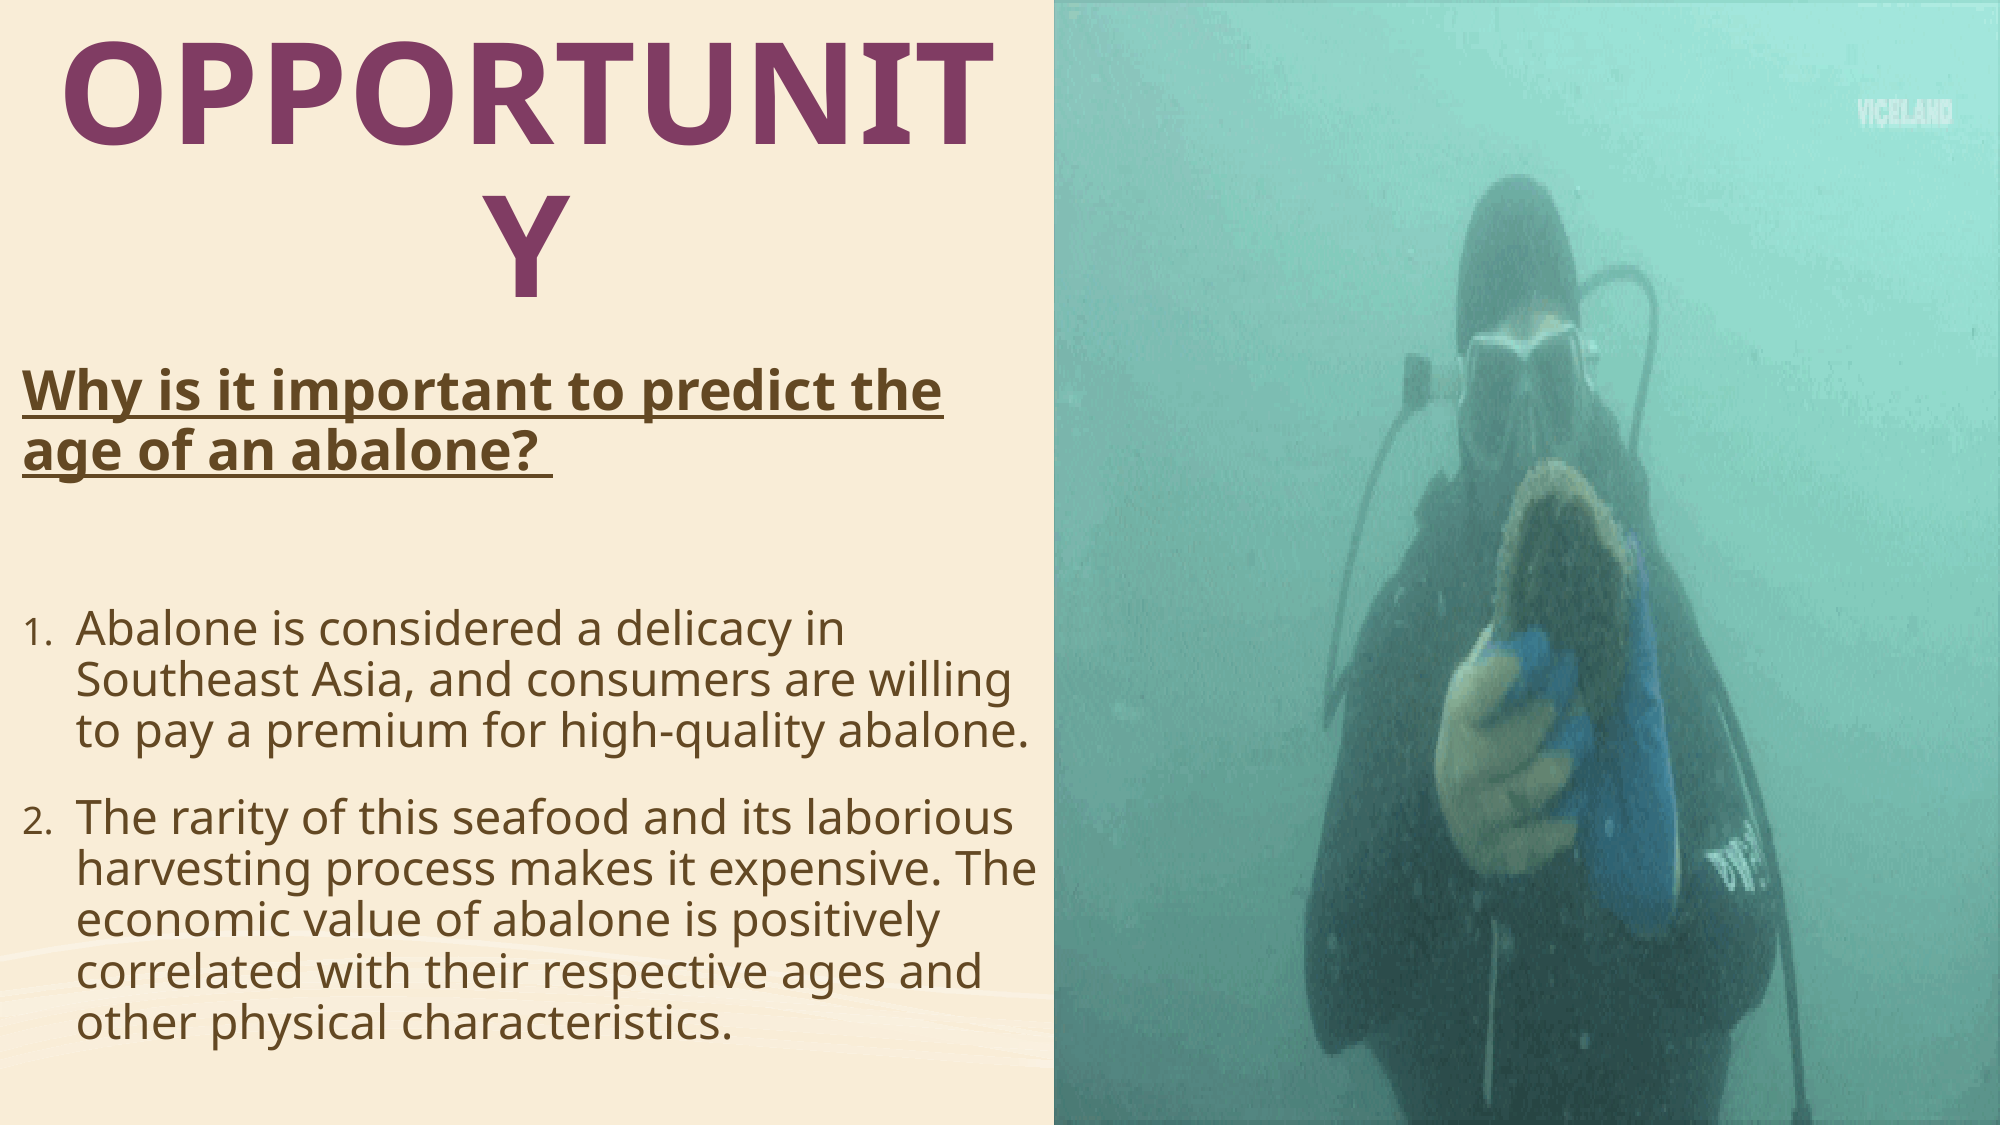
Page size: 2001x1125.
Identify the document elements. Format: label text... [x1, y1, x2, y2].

title BUSINESS OPPORTUNITY [0, 19, 1054, 336]
list Why is it important to predict the age of an abalone? Abalone is considered a delicacy in Southeast Asia, and consumers are willing to pay a premium for high-quality abalone. The rarity of this seafood and its laborious harvesting process makes it expensive. The economic value of abalone is positively correlated with their respective ages and other physical characteristics. [0, 355, 1054, 1073]
picture [1054, 0, 2000, 1125]
